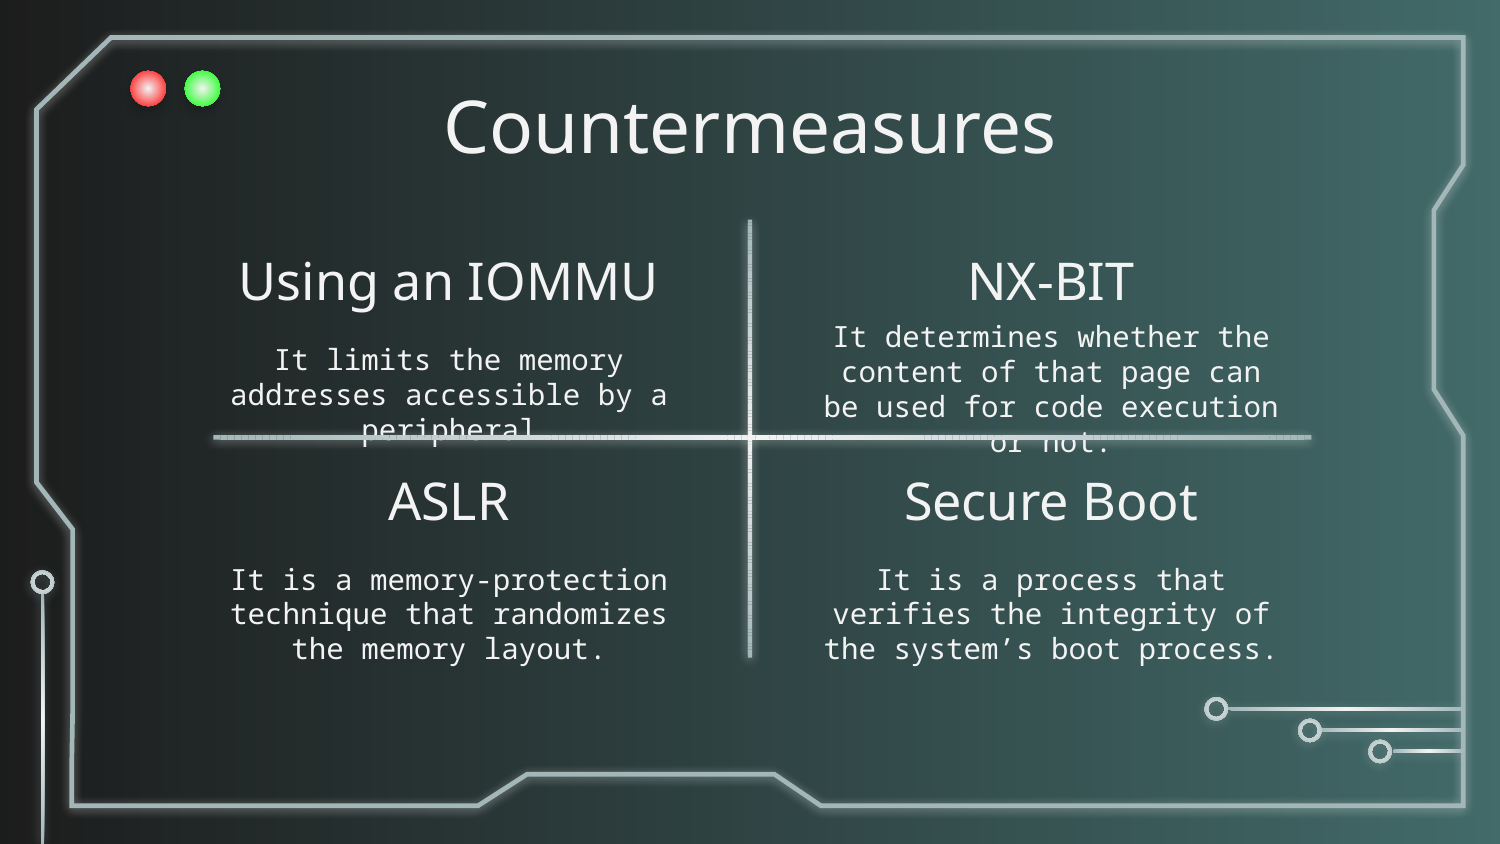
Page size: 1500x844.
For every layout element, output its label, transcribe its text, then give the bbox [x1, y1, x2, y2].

title Countermeasures [118, 88, 1382, 160]
title NX-BIT [802, 250, 1301, 302]
text_box [213, 435, 740, 440]
text_box [130, 70, 166, 107]
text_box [1204, 696, 1465, 764]
title Using an IOMMU [199, 250, 698, 325]
subtitle It limits the memory addresses accessible by a peripheral [199, 325, 698, 406]
subtitle It determines whether the content of that page can be used for code execution or not. [802, 302, 1301, 383]
subtitle It is a memory-protection technique that randomizes the memory layout. [199, 545, 698, 626]
title Secure Boot [802, 470, 1301, 545]
text_box [747, 219, 753, 658]
title ASLR [199, 470, 698, 545]
text_box [759, 435, 1312, 440]
text_box [184, 70, 221, 107]
subtitle It is a process that verifies the integrity of the system’s boot process. [802, 545, 1301, 626]
